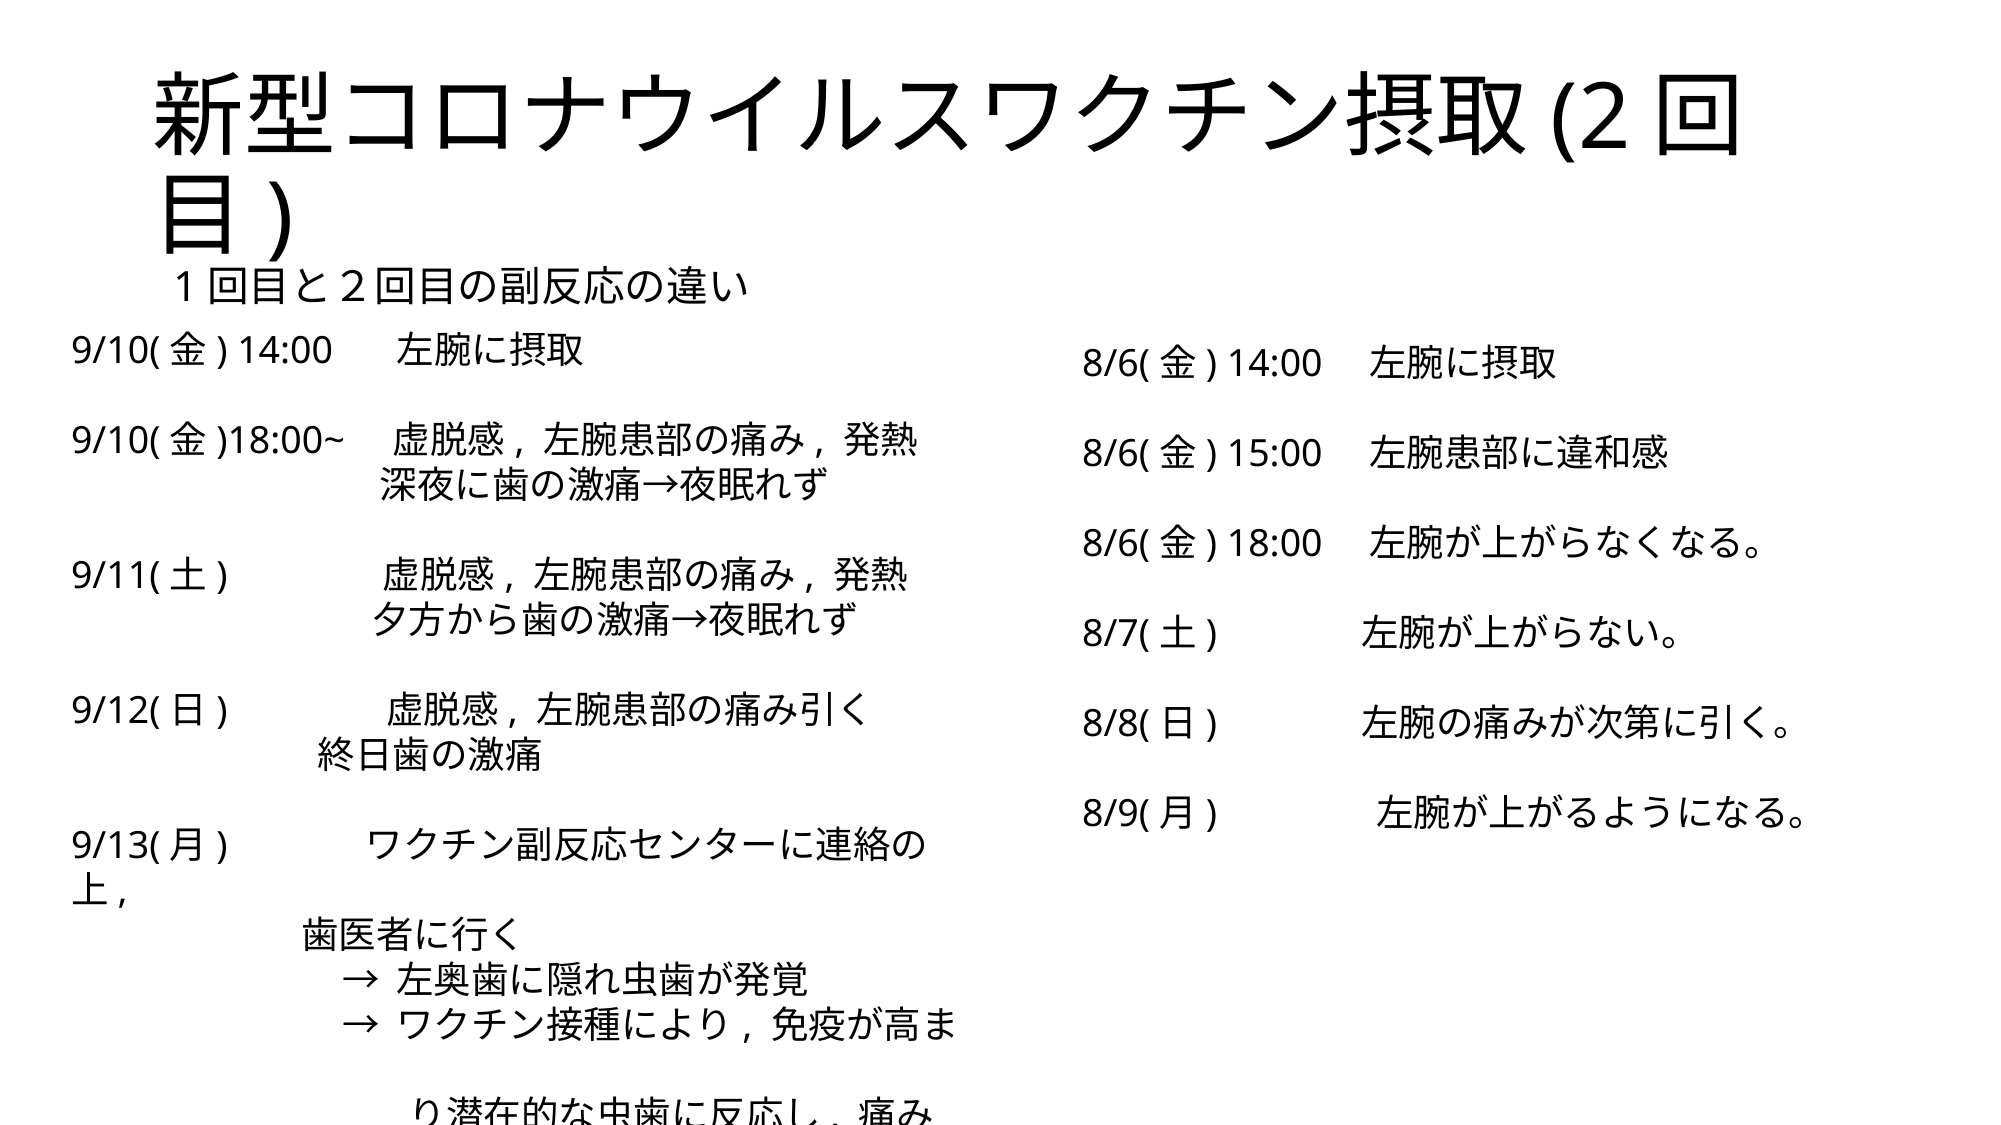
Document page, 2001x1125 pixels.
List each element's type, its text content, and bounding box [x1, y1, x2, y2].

text_box 8/6(金) 14:00 左腕に摂取 8/6(金) 15:00 左腕患部に違和感 8/6(金) 18:00 左腕が上がらなくなる。 8/7(土) 左腕が上がらない。 8/8(日) 左腕の痛みが次第に引く。 8/9(月) 左腕が上がるようになる。 [1067, 331, 1930, 842]
text_box 1回目と２回目の副反応の違い [158, 252, 765, 318]
title 新型コロナウイルスワクチン摂取(2回目) [137, 59, 1863, 278]
text_box 9/10(金) 14:00 左腕に摂取 9/10(金)18:00~ 虚脱感, 左腕患部の痛み, 発熱 深夜に歯の激痛→夜眠れず 9/11(土) 虚脱感, 左腕患部の痛み, 発熱 夕方から歯の激痛→夜眠れず 9/12(日) 虚脱感, 左腕患部の痛み引く 終日歯の激痛 9/13(月) ワクチン副反応センターに連絡の上, 歯医者に行く → 左奥歯に隠れ虫歯が発覚 → ワクチン接種により, 免疫が高ま り潜在的な虫歯に反応し, 痛みが 出た可能性. [56, 318, 980, 1125]
